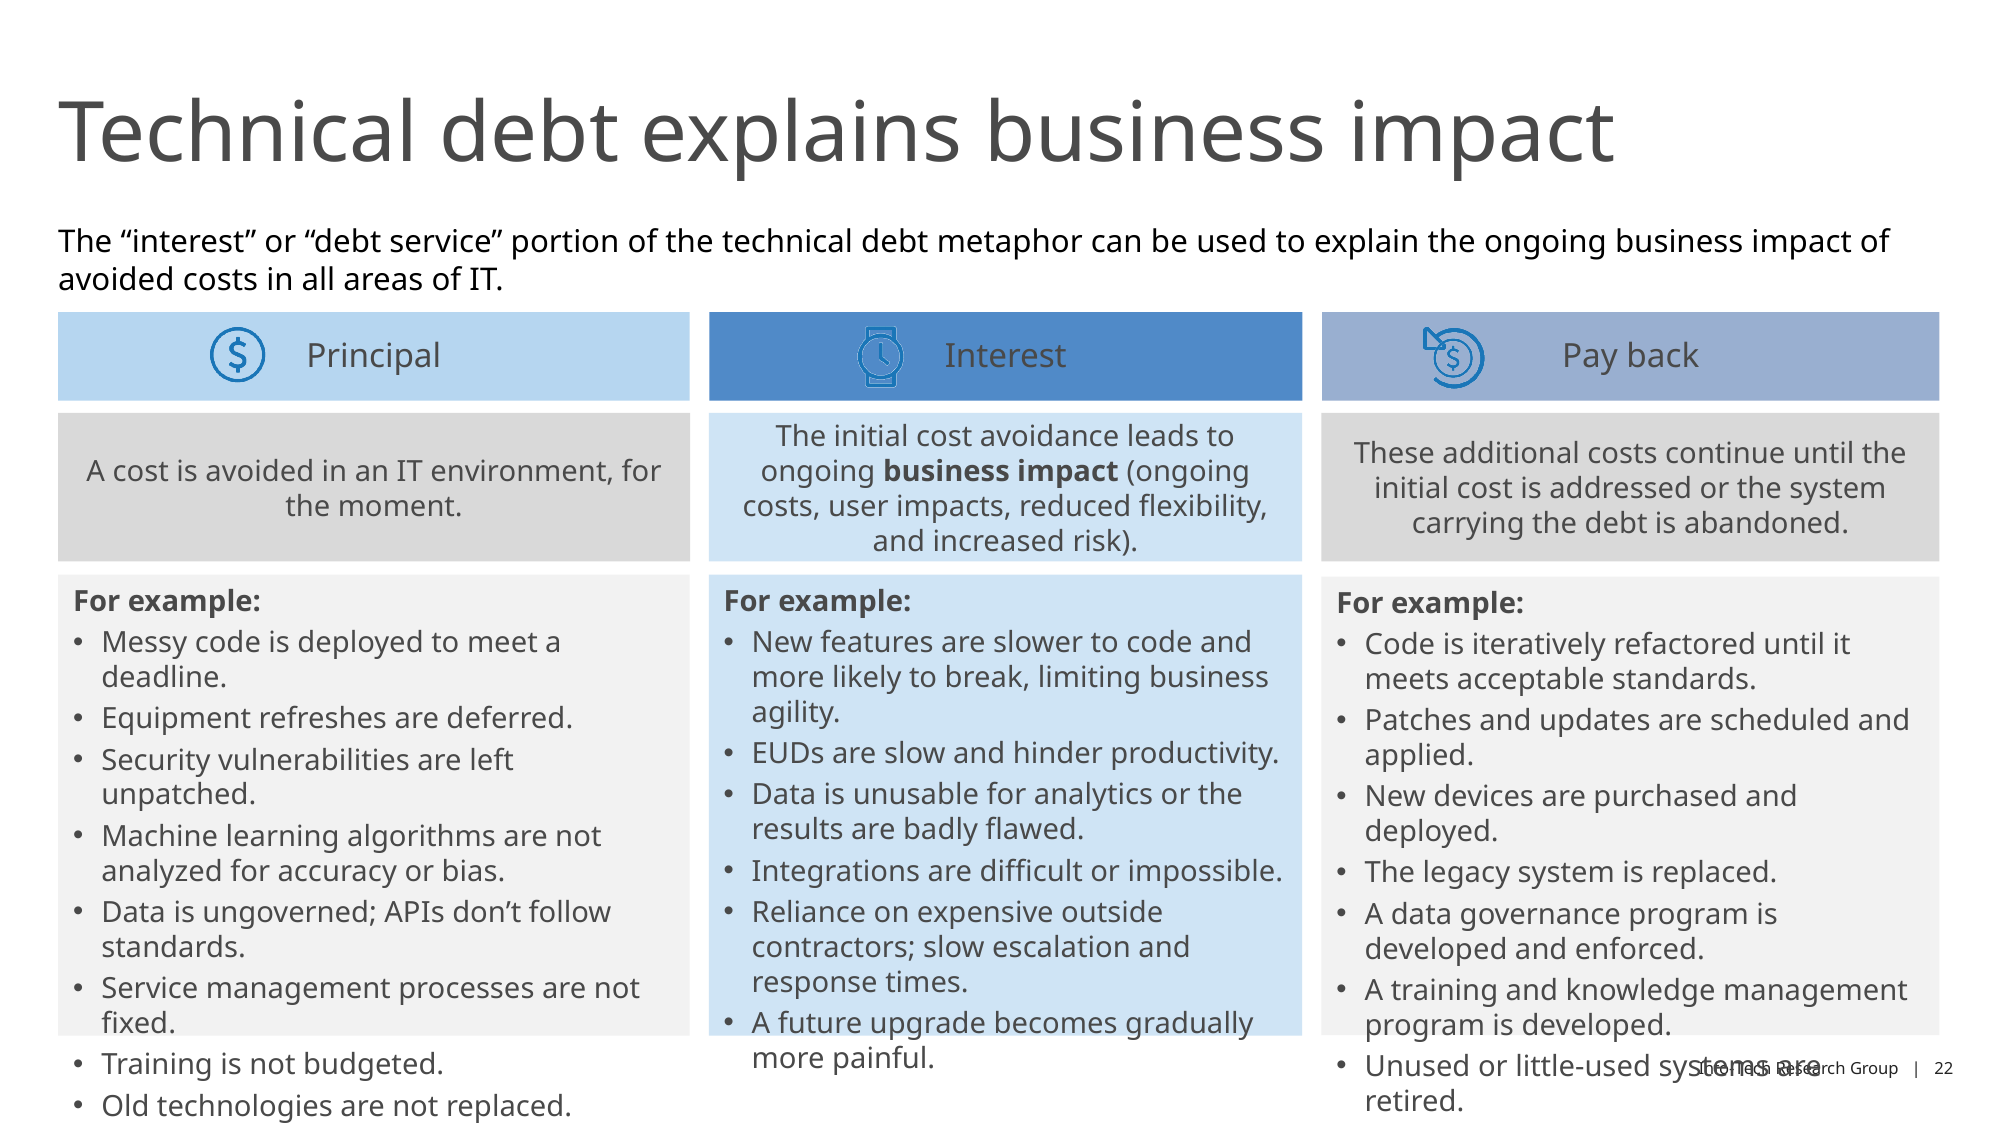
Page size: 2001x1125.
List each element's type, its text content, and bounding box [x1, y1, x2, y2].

text_box Interest [926, 311, 1303, 402]
text_box For example: Code is iteratively refactored until it meets acceptable standards. Patches and updates are scheduled and applied. New devices are purchased and deployed. The legacy system is replaced. A data governance program is developed and enforced. A training and knowledge management program is developed. Unused or little-used systems are retired. [1320, 576, 1941, 1036]
text_box Pay back [1321, 311, 1405, 402]
text_box For example: Messy code is deployed to meet a deadline. Equipment refreshes are deferred. Security vulnerabilities are left unpatched. Machine learning algorithms are not analyzed for accuracy or bias. Data is ungoverned; APIs don’t follow standards. Service management processes are not fixed. Training is not budgeted. Old technologies are not replaced. [57, 574, 691, 1037]
text_box Pay back [1501, 311, 1941, 402]
text_box Principal [57, 311, 691, 402]
text_box A cost is avoided in an IT environment, for the moment. [57, 412, 691, 562]
text_box For example: New features are slower to code and more likely to break, limiting business agility. EUDs are slow and hinder productivity. Data is unusable for analytics or the results are badly flawed. Integrations are difficult or impossible. Reliance on expensive outside contractors; slow escalation and response times. A future upgrade becomes gradually more painful. [708, 574, 1303, 1037]
text_box These additional costs continue until the initial cost is addressed or the system carrying the debt is abandoned. [1320, 412, 1941, 562]
picture [194, 311, 281, 398]
text_box Interest [708, 311, 834, 402]
picture [834, 310, 926, 402]
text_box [1405, 310, 1501, 406]
text_box The “interest” or “debt service” portion of the technical debt metaphor can be used to explain the ongoing business impact of avoided costs in all areas of IT. [58, 214, 1940, 304]
text_box The initial cost avoidance leads to ongoing business impact (ongoing costs, user impacts, reduced flexibility, and increased risk). [708, 412, 1303, 562]
title Technical debt explains business impact [58, 89, 1964, 203]
